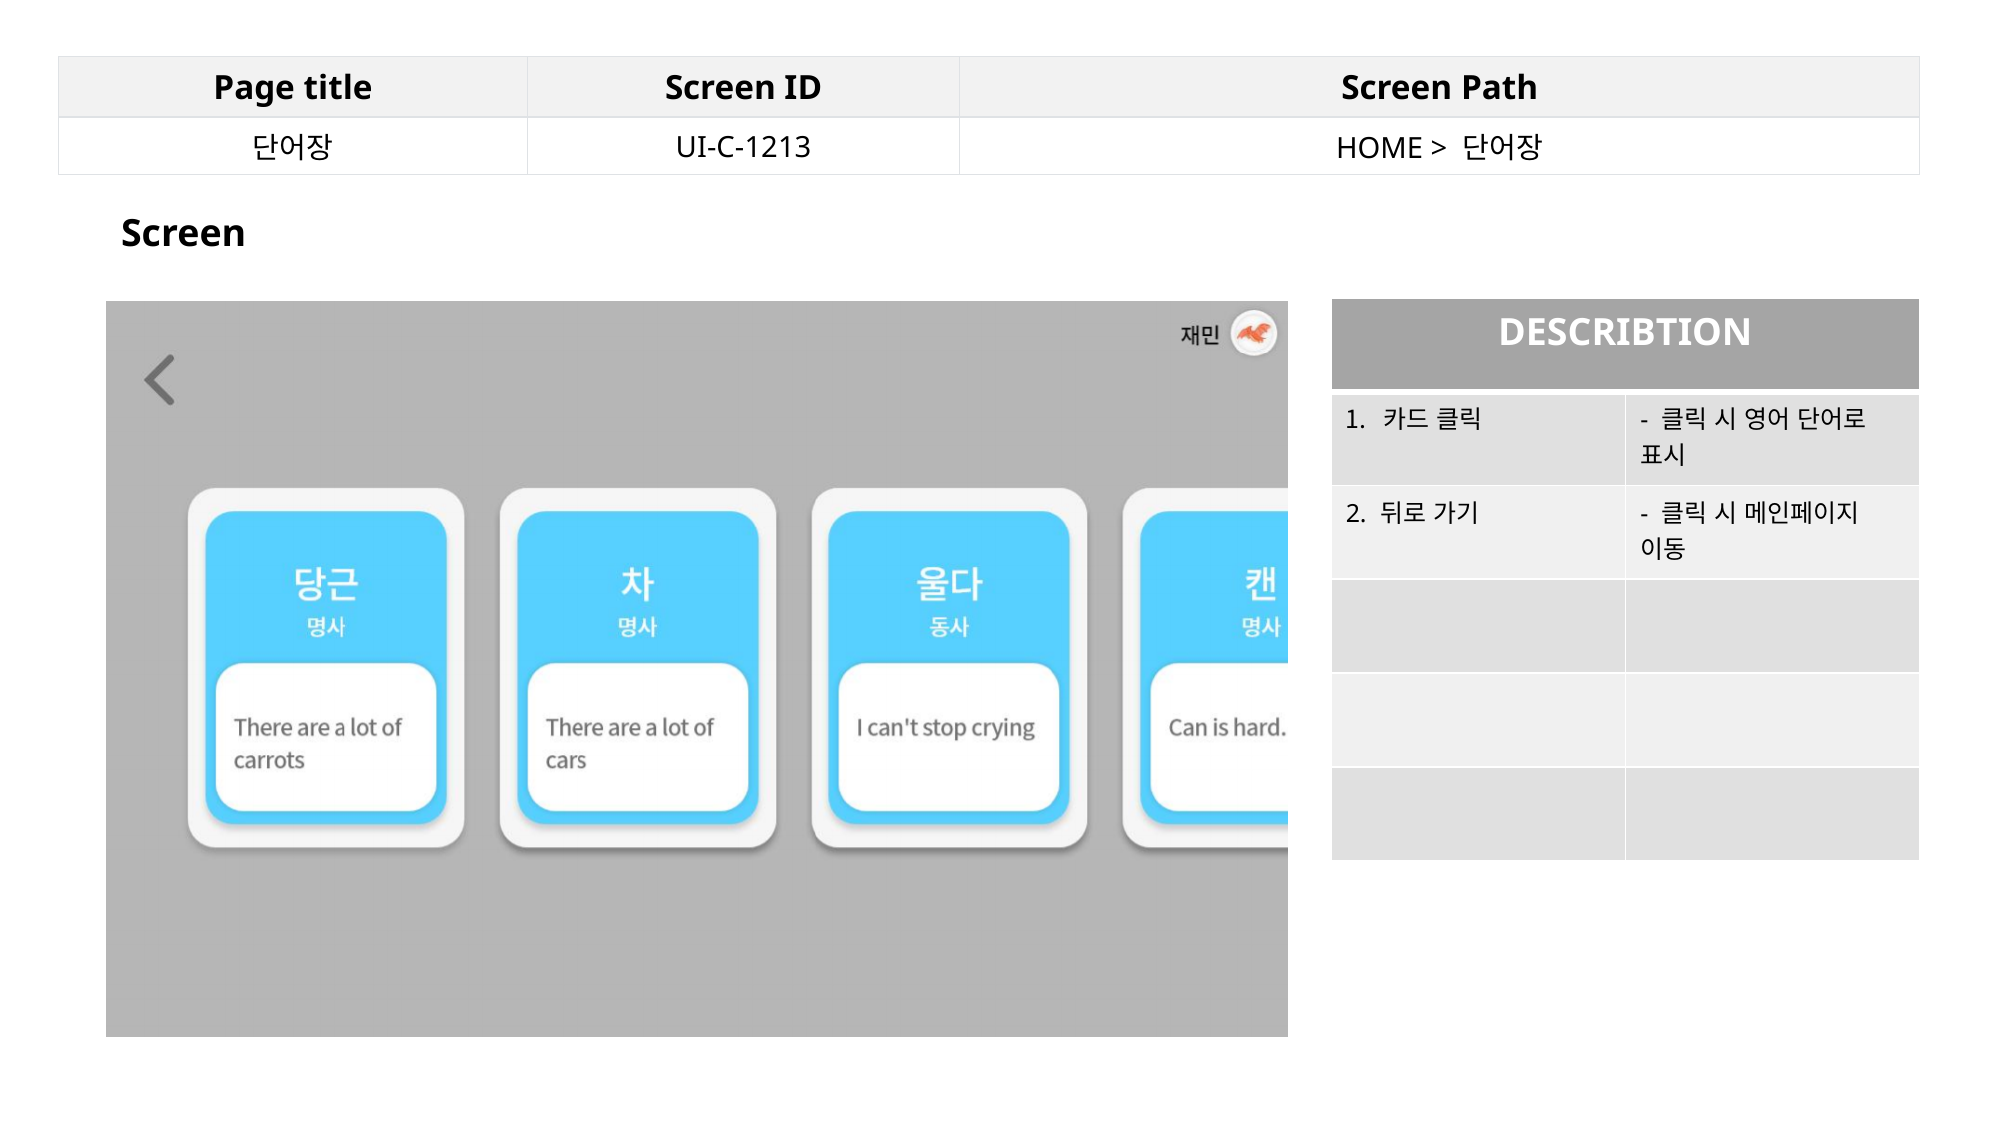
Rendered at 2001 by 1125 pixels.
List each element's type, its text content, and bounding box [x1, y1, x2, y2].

table_cell HOME > 단어장 [960, 118, 1919, 174]
table_cell [1626, 768, 1919, 860]
table_cell [1332, 674, 1625, 766]
table_cell 단어장 [59, 118, 527, 174]
table_header Screen ID [528, 57, 959, 116]
table_cell - 클릭 시 영어 단어로 표시 [1626, 395, 1919, 485]
table_header Screen Path [960, 57, 1919, 116]
table_cell 카드 클릭 [1332, 395, 1625, 485]
table_cell [1332, 768, 1625, 860]
table_cell - 클릭 시 메인페이지 이동 [1626, 486, 1919, 578]
table_cell UI-C-1213 [528, 118, 959, 174]
table_cell [1626, 580, 1919, 672]
table_cell 2. 뒤로 가기 [1332, 486, 1625, 578]
table_header DESCRIBTION [1332, 299, 1919, 389]
text_box Screen [106, 201, 679, 261]
table_cell [1332, 580, 1625, 672]
table_cell [1626, 674, 1919, 766]
picture [106, 301, 1288, 1037]
table_header Page title [59, 57, 527, 116]
